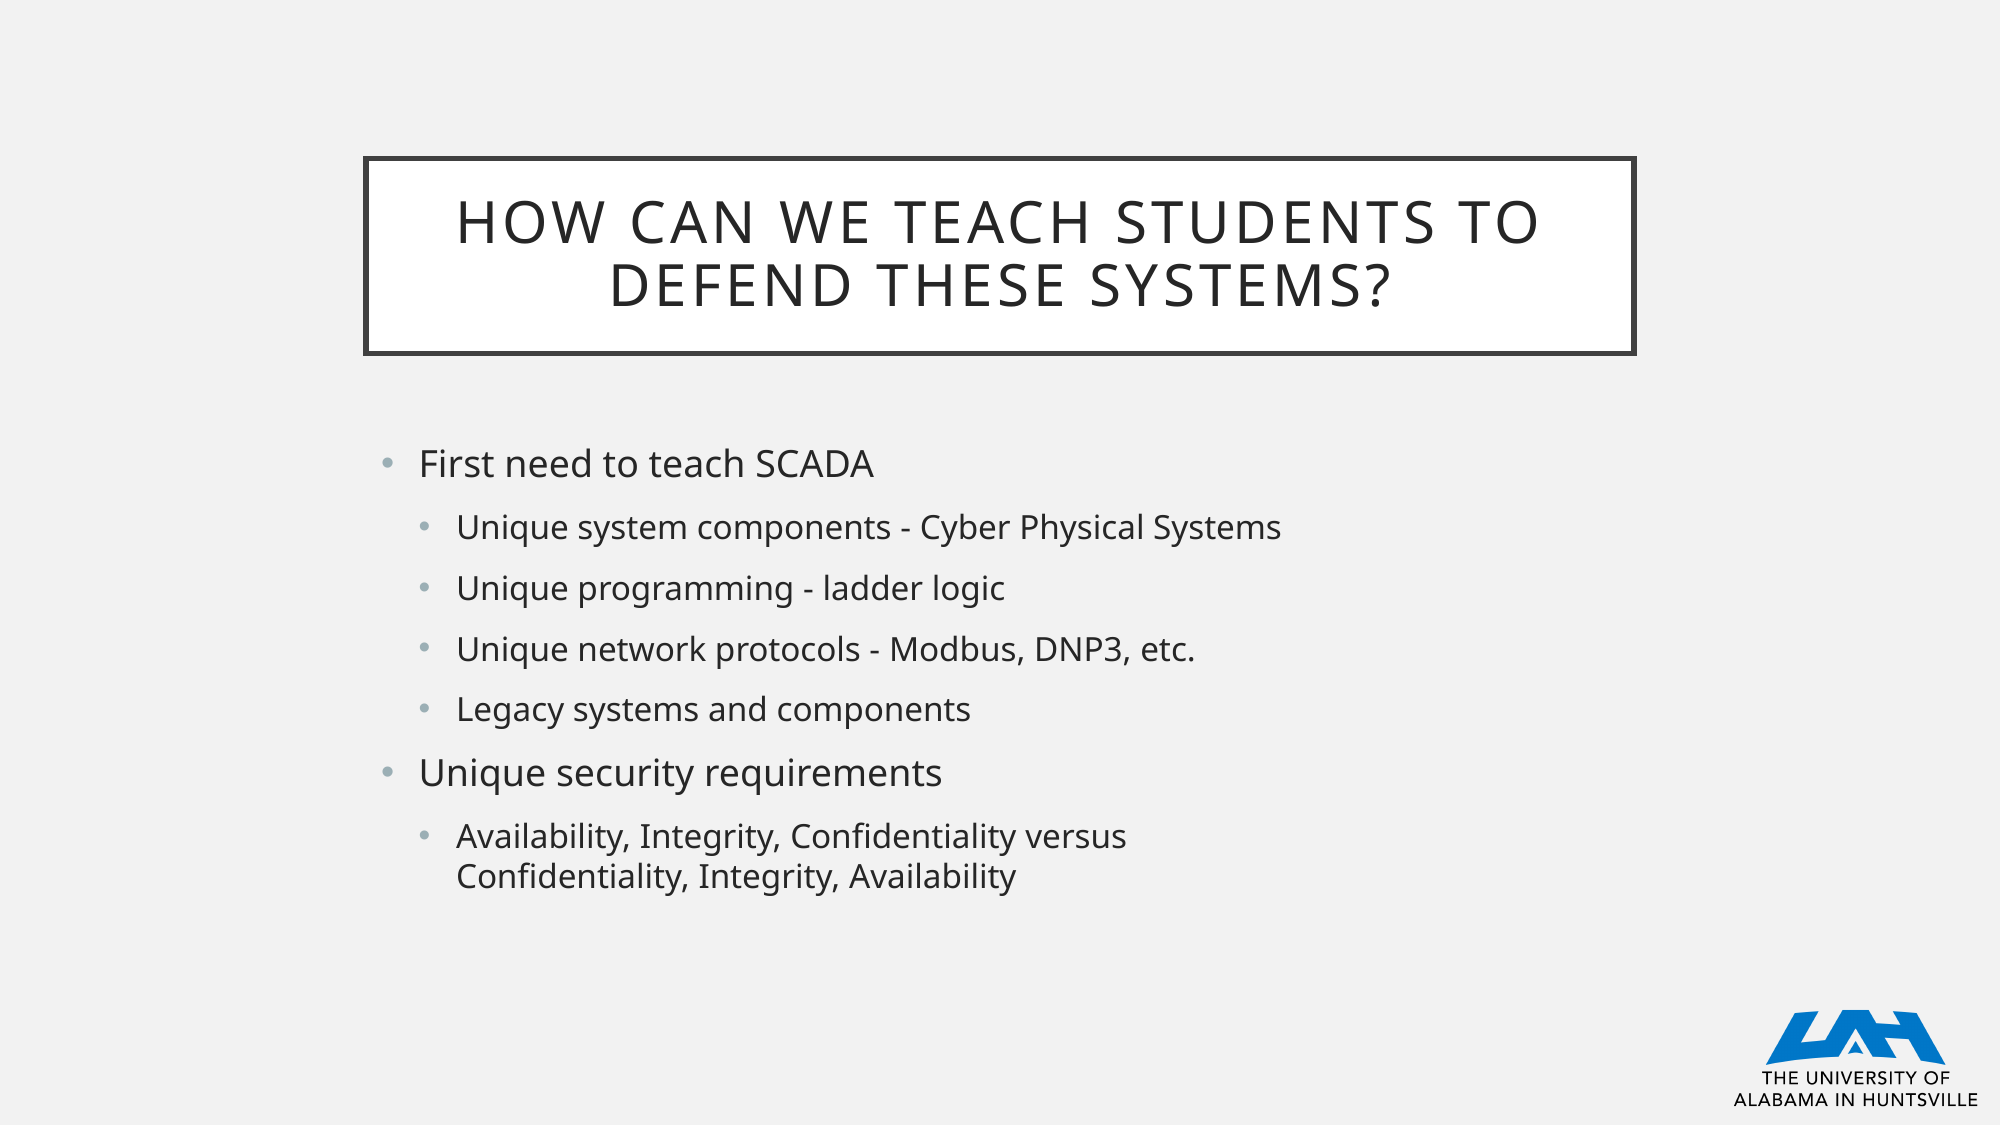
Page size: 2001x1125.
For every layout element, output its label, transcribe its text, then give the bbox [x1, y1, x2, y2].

picture [1699, 975, 2000, 1125]
list First need to teach SCADA Unique system components - Cyber Physical Systems Unique programming - ladder logic Unique network protocols - Modbus, DNP3, etc. Legacy systems and components Unique security requirements Availability, Integrity, Confidentiality versus Confidentiality, Integrity, Availability [366, 432, 1634, 942]
title How can we teach students to Defend these Systems? [363, 156, 1637, 356]
